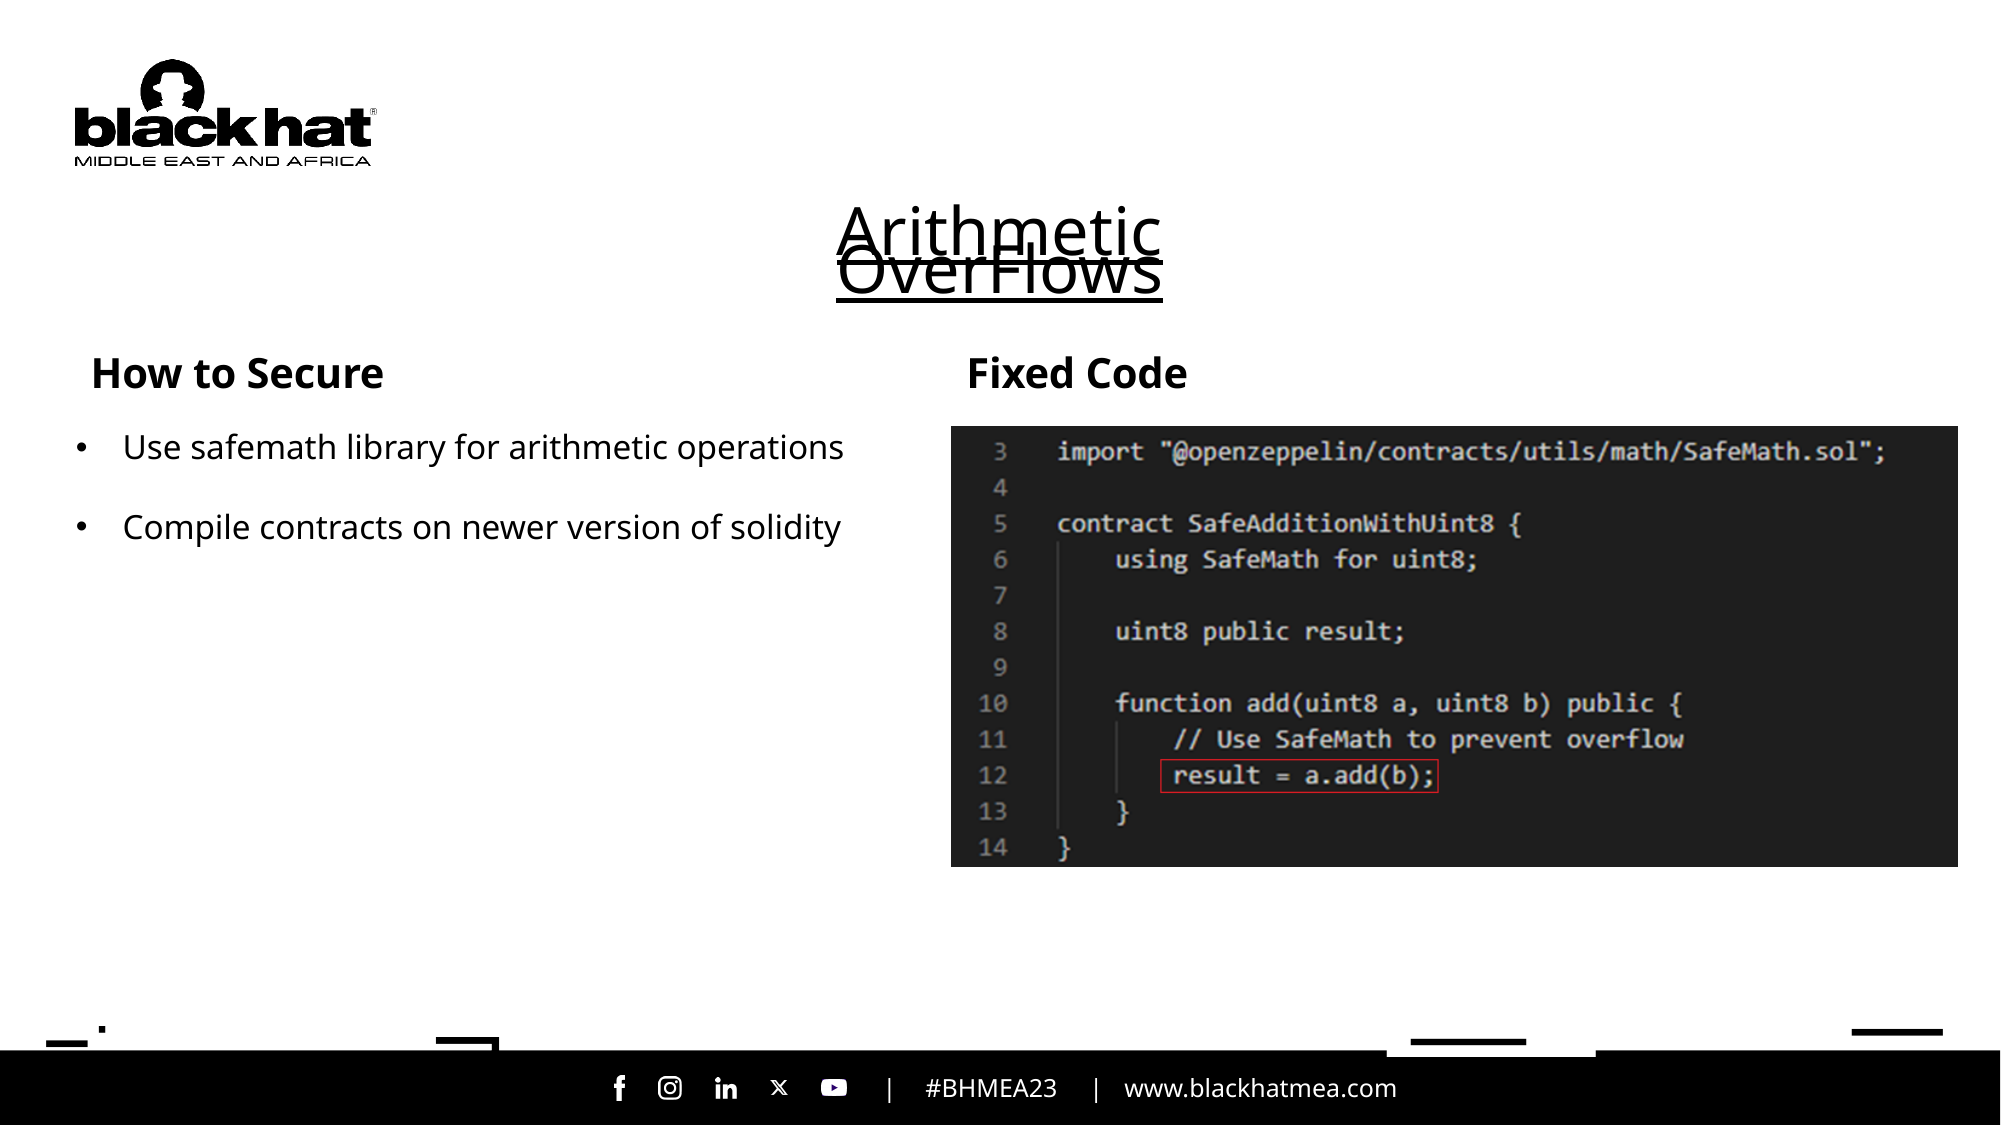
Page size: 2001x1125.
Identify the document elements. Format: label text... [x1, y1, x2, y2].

text_box How to Secure [75, 339, 789, 452]
text_box Use safemath library for arithmetic operations Compile contracts on newer version of solidity [75, 426, 950, 547]
picture [951, 426, 1958, 867]
picture [75, 59, 377, 166]
picture [0, 1026, 2001, 1125]
text_box Arithmetic OverFlows [666, 231, 1334, 307]
text_box Fixed Code [951, 339, 1665, 426]
